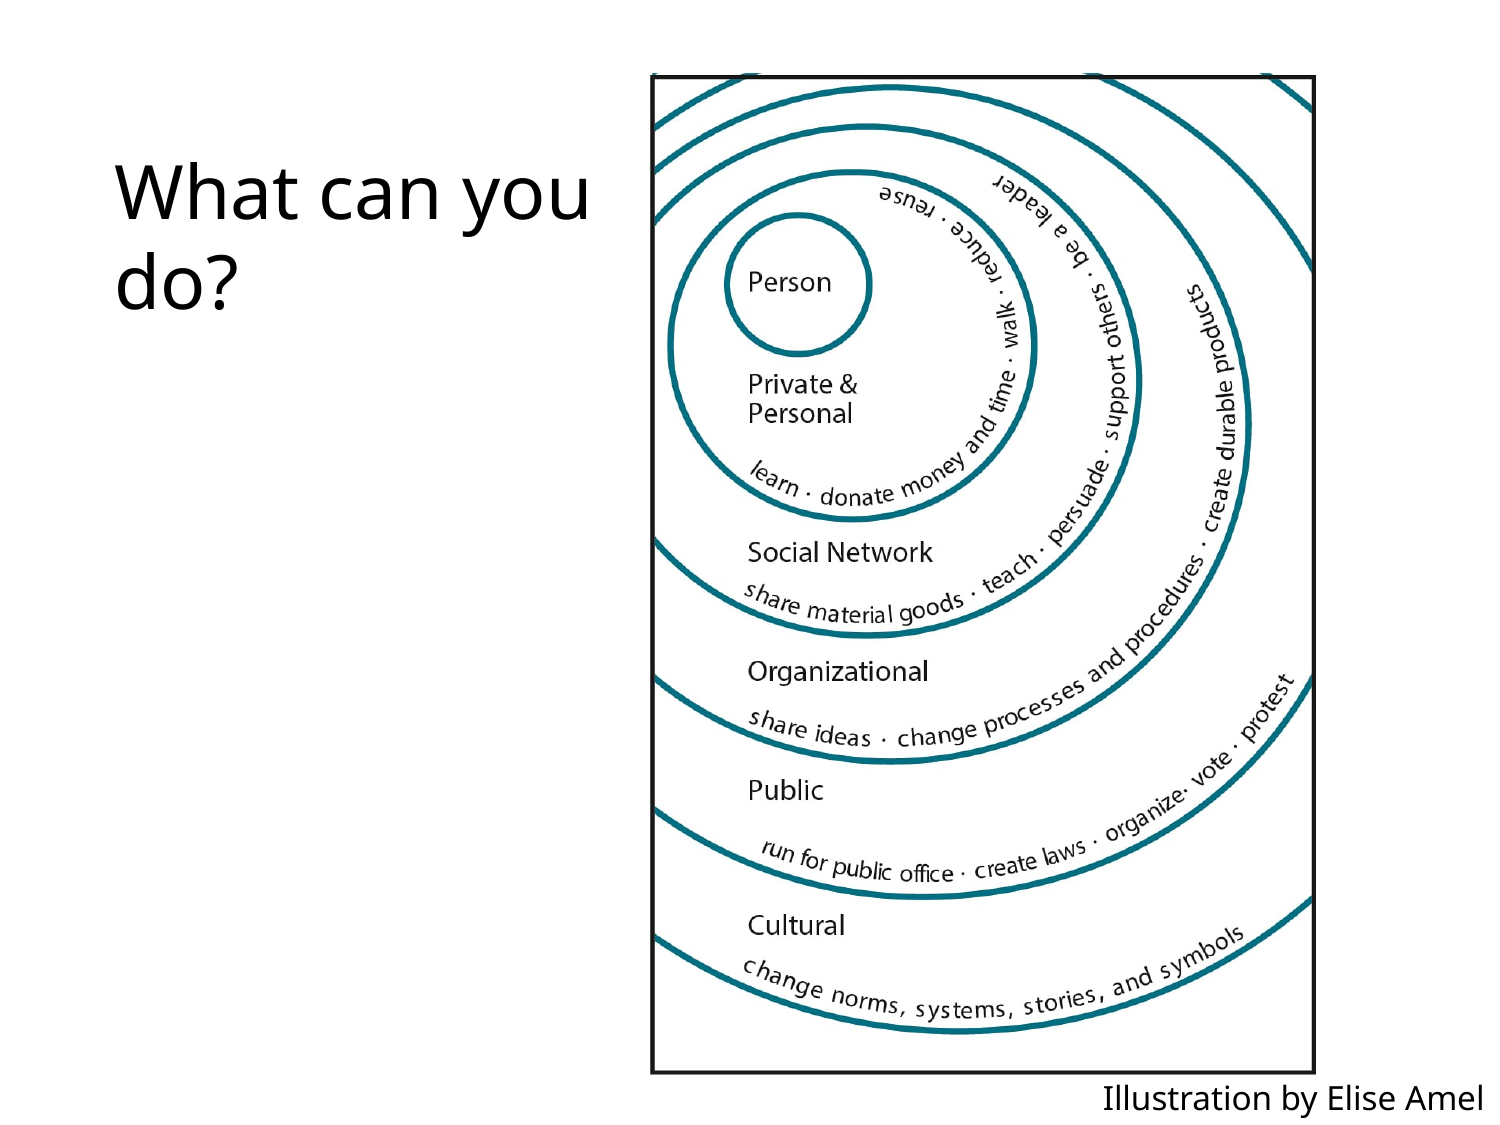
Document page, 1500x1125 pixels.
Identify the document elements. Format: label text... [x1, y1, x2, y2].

picture [422, 0, 1495, 1075]
text_box Illustration by Elise Amel [328, 1069, 1500, 1125]
text_box What can you do? [99, 137, 422, 333]
